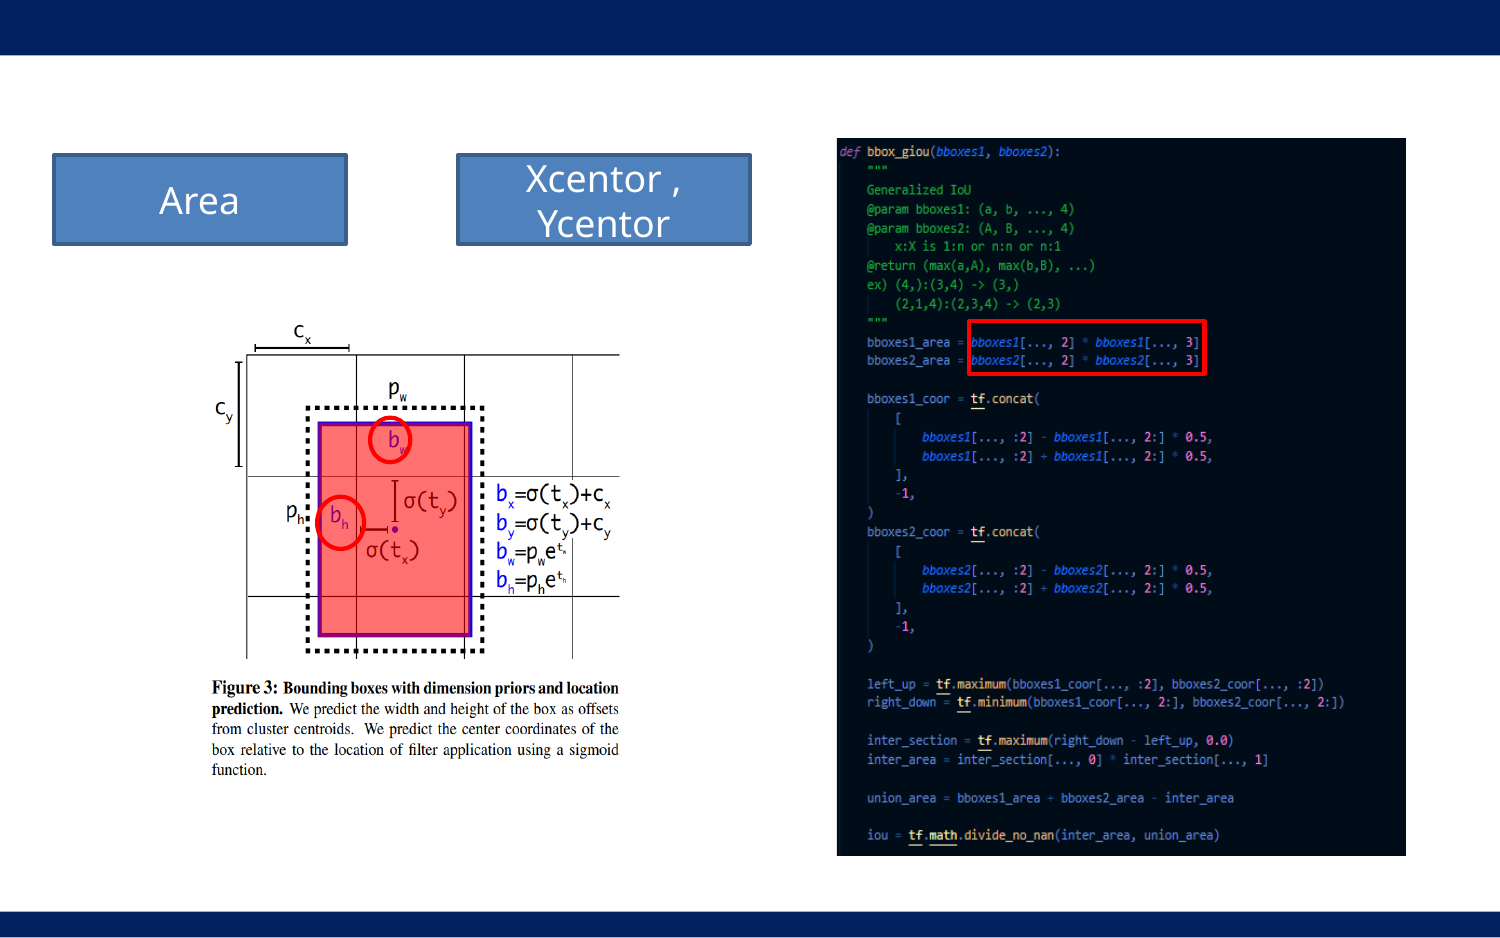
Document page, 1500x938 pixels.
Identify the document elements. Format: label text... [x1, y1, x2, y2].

picture [199, 319, 625, 783]
text_box Area [52, 153, 348, 246]
text_box Xcentor , Ycentor [456, 153, 752, 246]
picture [836, 137, 1407, 856]
